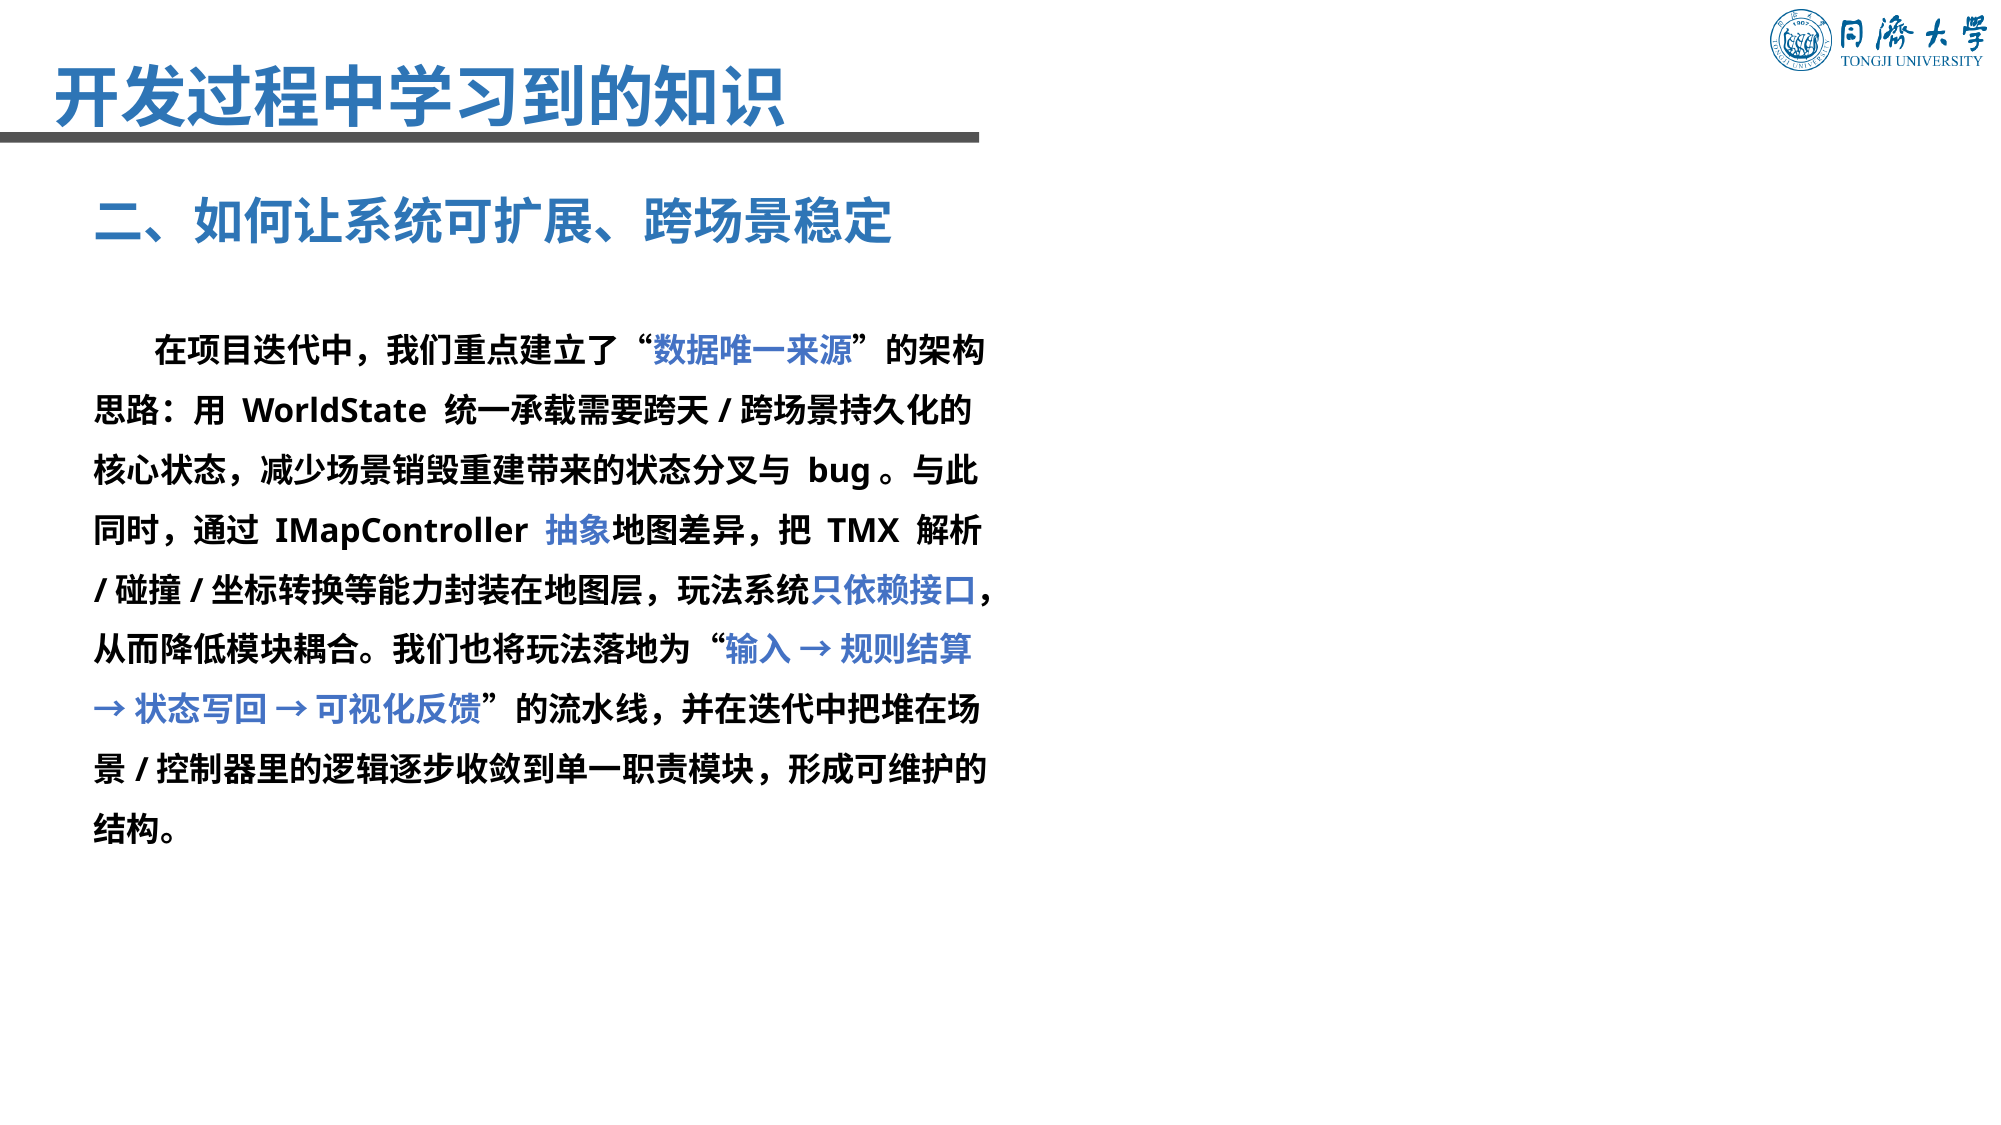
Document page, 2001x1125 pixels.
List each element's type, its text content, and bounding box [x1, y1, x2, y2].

text_box 二、如何让系统可扩展、跨场景稳定 在项目迭代中，我们重点建立了“数据唯一来源”的架构思路：用 WorldState 统一承载需要跨天/跨场景持久化的核心状态，减少场景销毁重建带来的状态分叉与 bug。与此同时，通过 IMapController 抽象地图差异，把 TMX 解析/碰撞/坐标转换等能力封装在地图层，玩法系统只依赖接口，从而降低模块耦合。我们也将玩法落地为“输入 → 规则结算 → 状态写回 → 可视化反馈”的流水线，并在迭代中把堆在场景/控制器里的逻辑逐步收敛到单一职责模块，形成可维护的结构。 [79, 181, 1019, 856]
text_box [0, 131, 38, 144]
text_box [1769, 9, 1988, 71]
text_box 开发过程中学习到的知识 [38, 0, 1764, 209]
